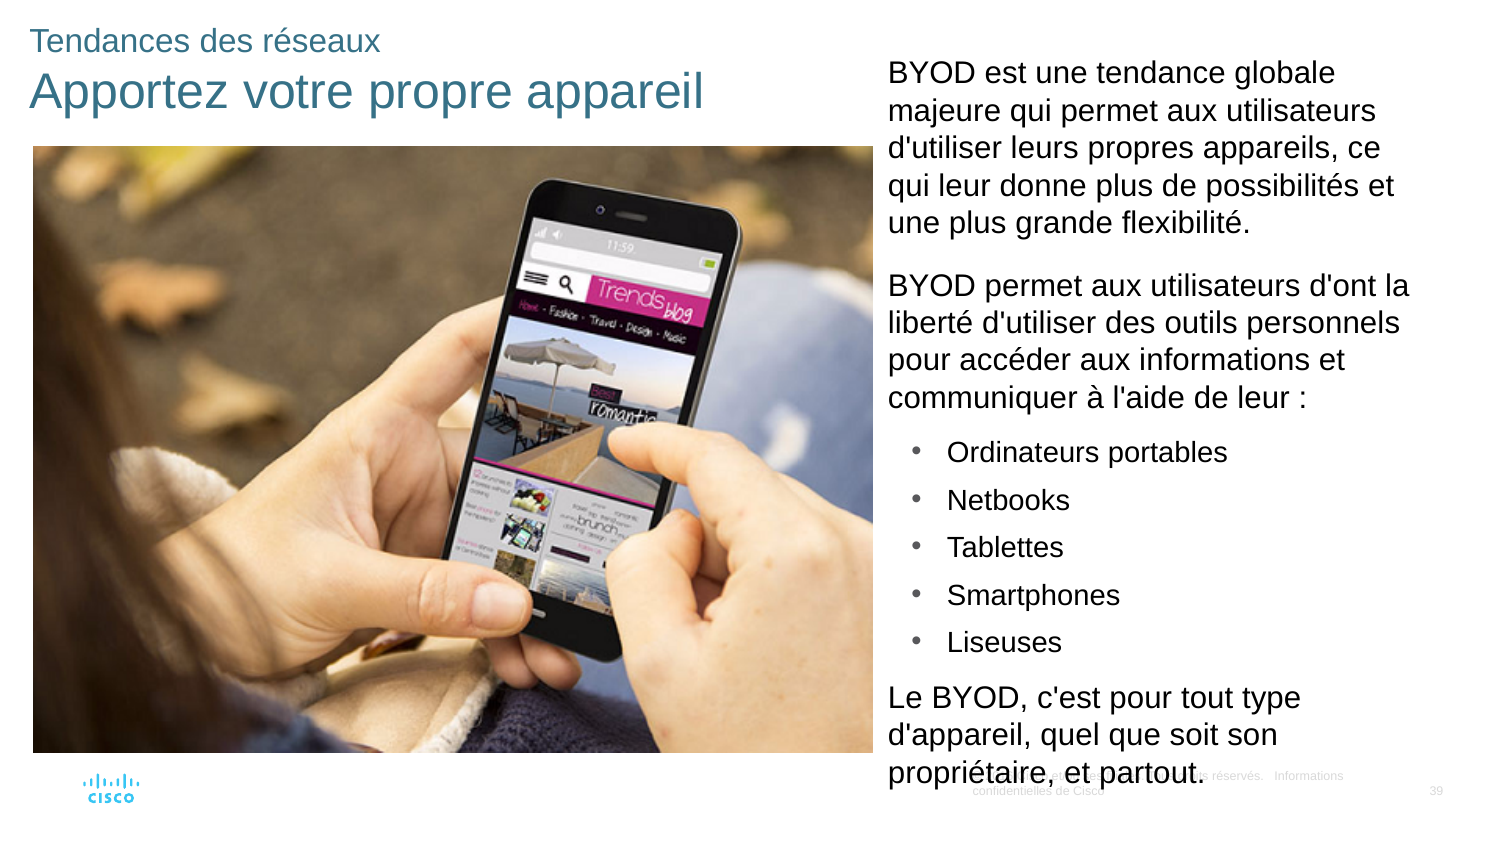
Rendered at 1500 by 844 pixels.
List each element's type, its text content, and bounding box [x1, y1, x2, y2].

list BYOD est une tendance globale majeure qui permet aux utilisateurs d'utiliser leurs propres appareils, ce qui leur donne plus de possibilités et une plus grande flexibilité. BYOD permet aux utilisateurs d'ont la liberté d'utiliser des outils personnels pour accéder aux informations et communiquer à l'aide de leur : Ordinateurs portables Netbooks Tablettes Smartphones Liseuses Le BYOD, c'est pour tout type d'appareil, quel que soit son propriétaire, et partout. [873, 45, 1452, 753]
picture [33, 146, 874, 754]
title Tendances des réseaux Apportez votre propre appareil [14, 6, 873, 131]
